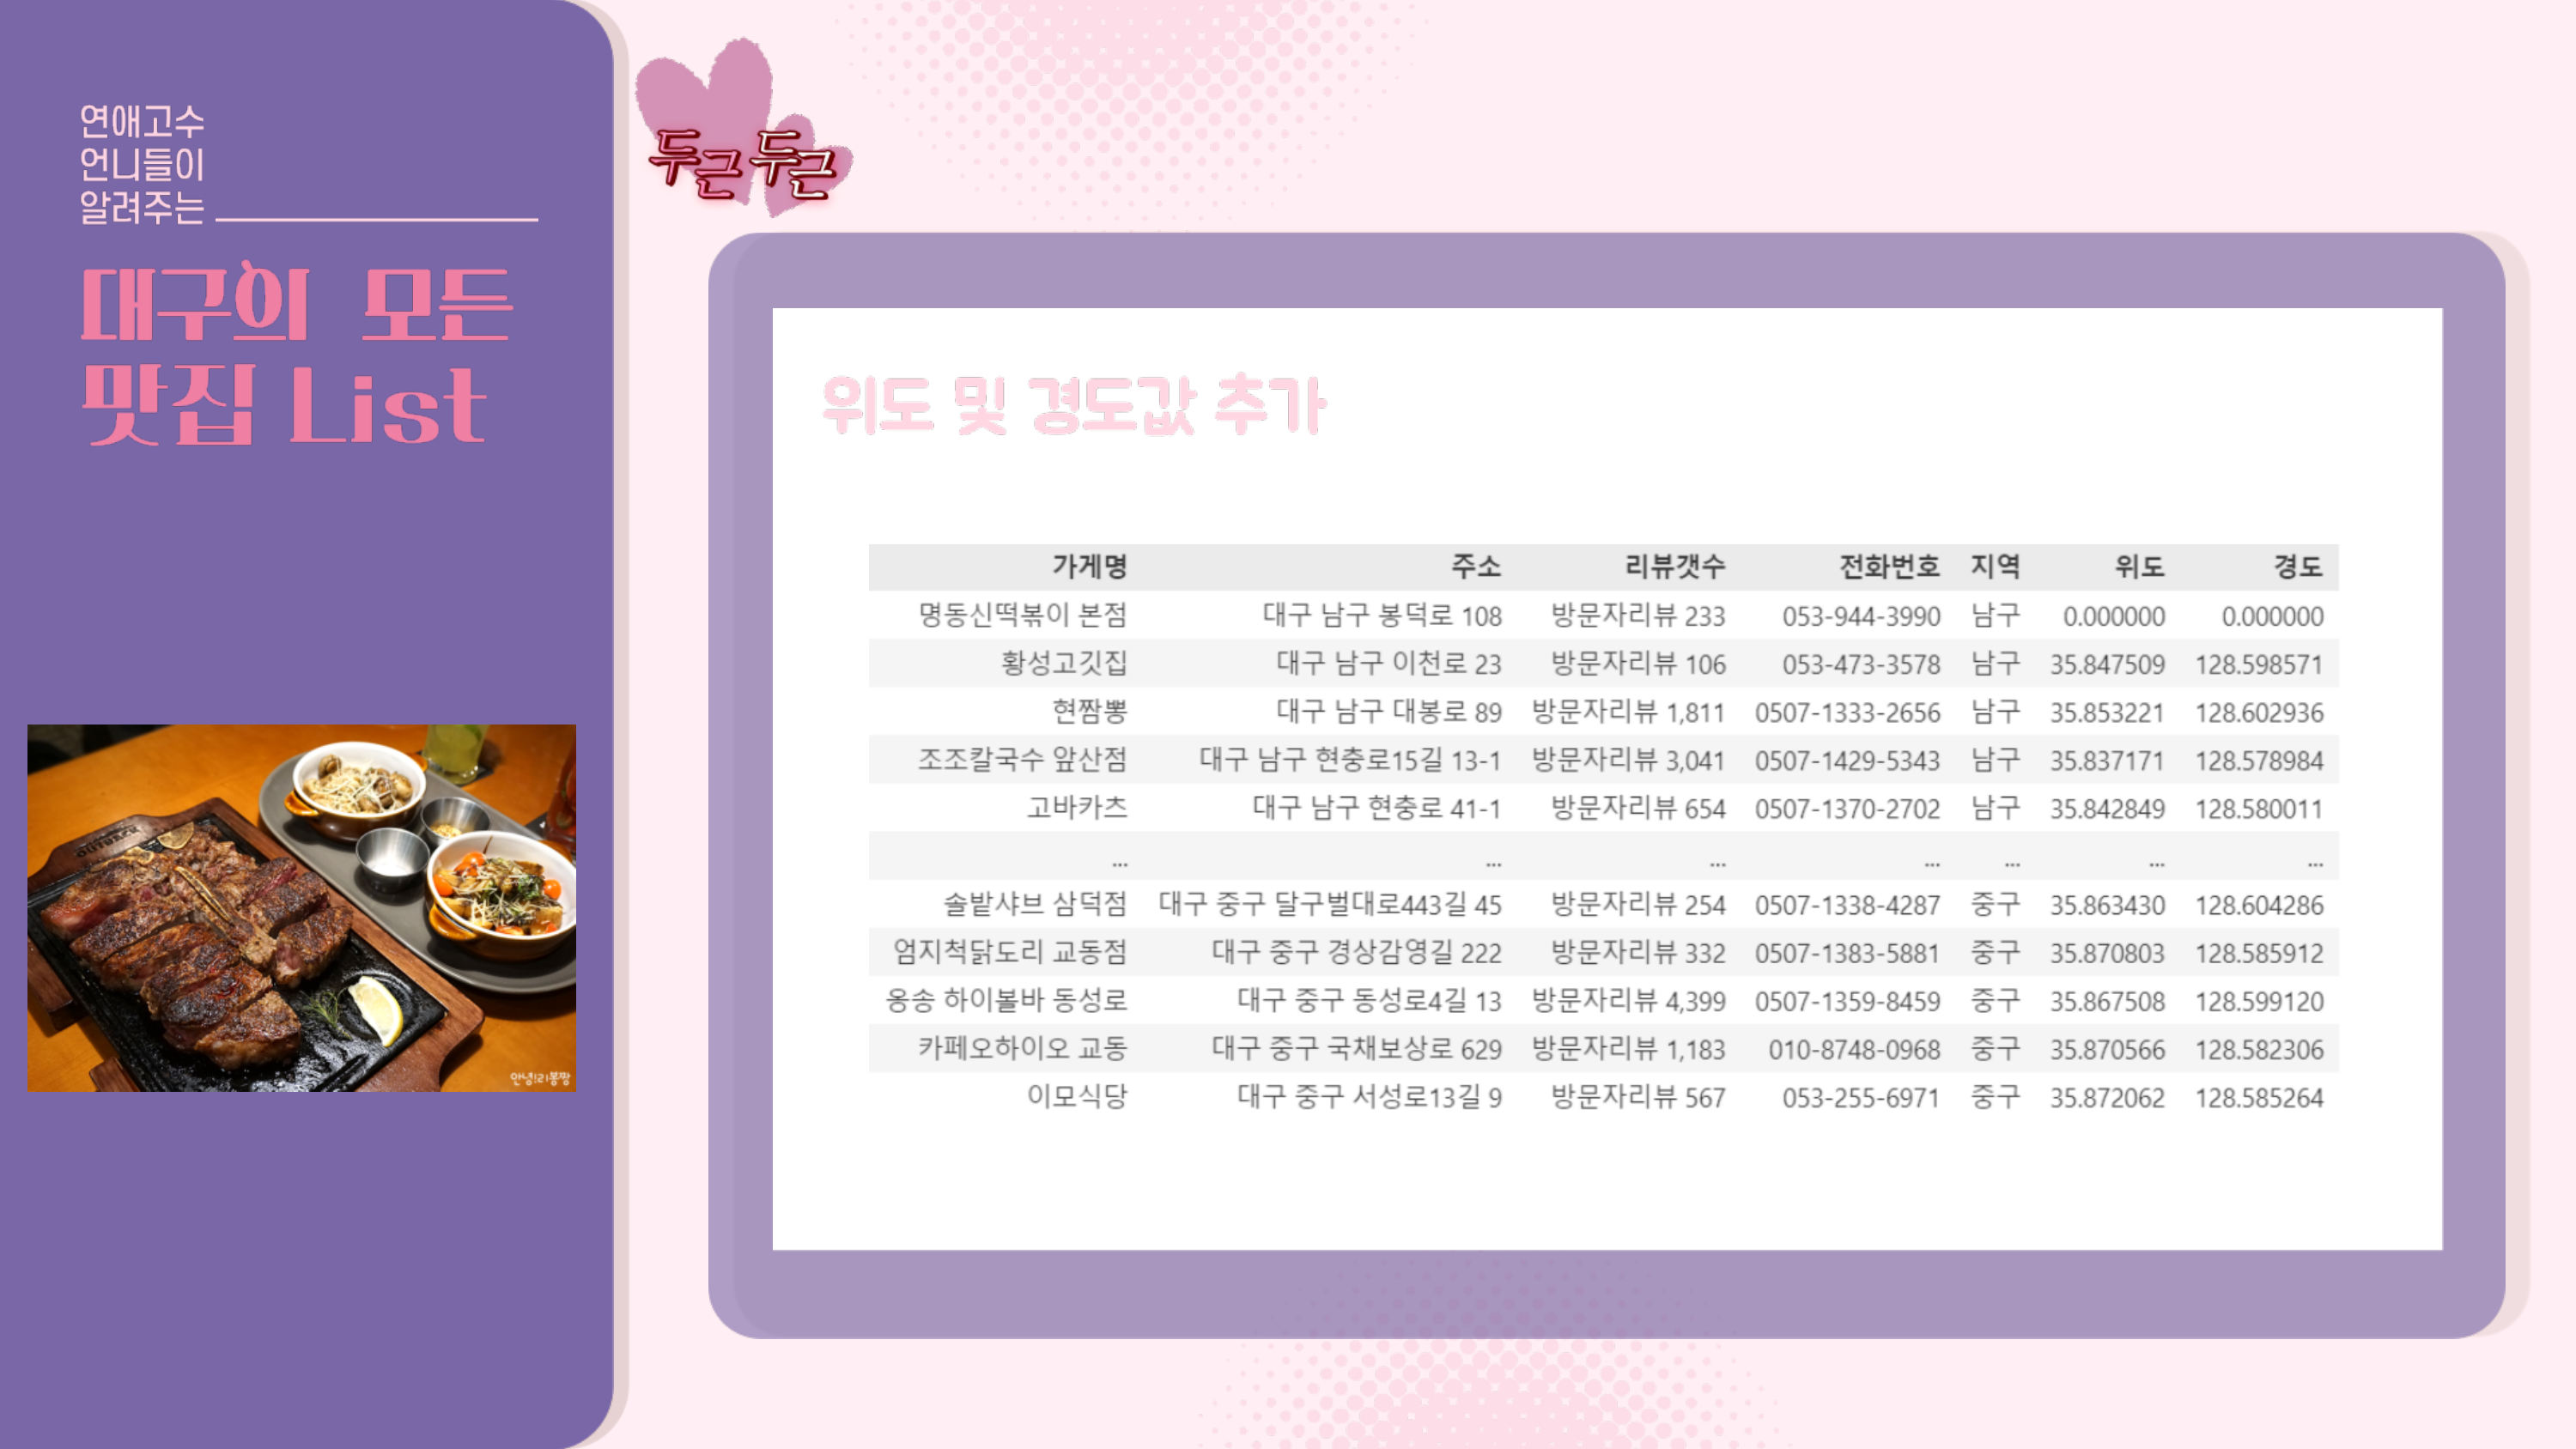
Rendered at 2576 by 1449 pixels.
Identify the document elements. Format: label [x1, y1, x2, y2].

picture [27, 724, 577, 1092]
picture [772, 308, 2444, 1252]
text_box [0, 0, 2576, 1449]
